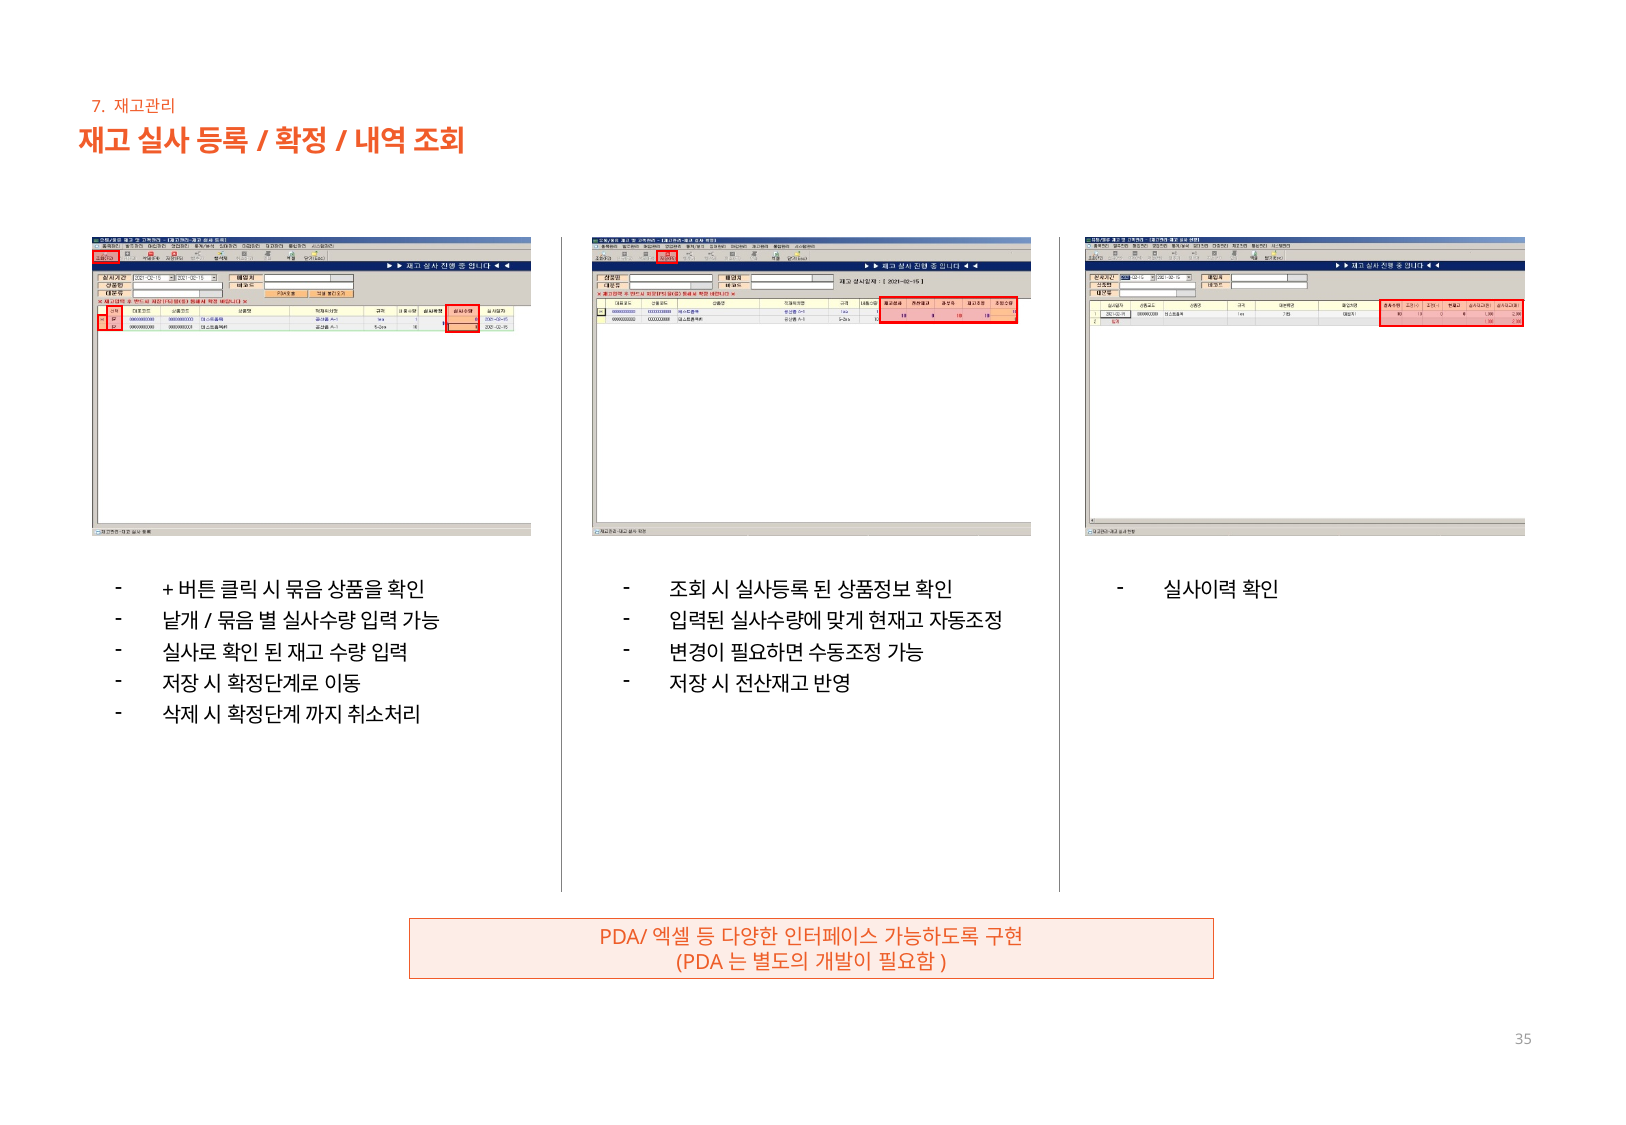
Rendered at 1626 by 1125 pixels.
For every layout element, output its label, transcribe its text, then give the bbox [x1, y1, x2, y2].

text_box 실사이력 확인 [1102, 569, 1525, 610]
text_box 7. 재고관리 [91, 95, 176, 116]
picture [92, 237, 531, 536]
text_box 조회 시 실사등록 된 상품정보 확인 입력된 실사수량에 맞게 현재고 자동조정 변경이 필요하면 수동조정 가능 저장 시 전산재고 반영 [608, 569, 1031, 703]
picture [1085, 237, 1525, 536]
text_box +버튼 클릭 시 묶음 상품을 확인 낱개/묶음 별 실사수량 입력 가능 실사로 확인 된 재고 수량 입력 저장 시 확정단계로 이동 삭제 시 확정단계 까지 취소처리 [100, 569, 523, 734]
picture [592, 237, 1031, 536]
text_box PDA/엑셀 등 다양한 인터페이스 가능하도록 구현 (PDA는 별도의 개발이 필요함) [409, 917, 1214, 979]
text_box 재고 실사 등록/확정/내역 조회 [78, 122, 467, 158]
slide_number 35 [1183, 1030, 1532, 1091]
